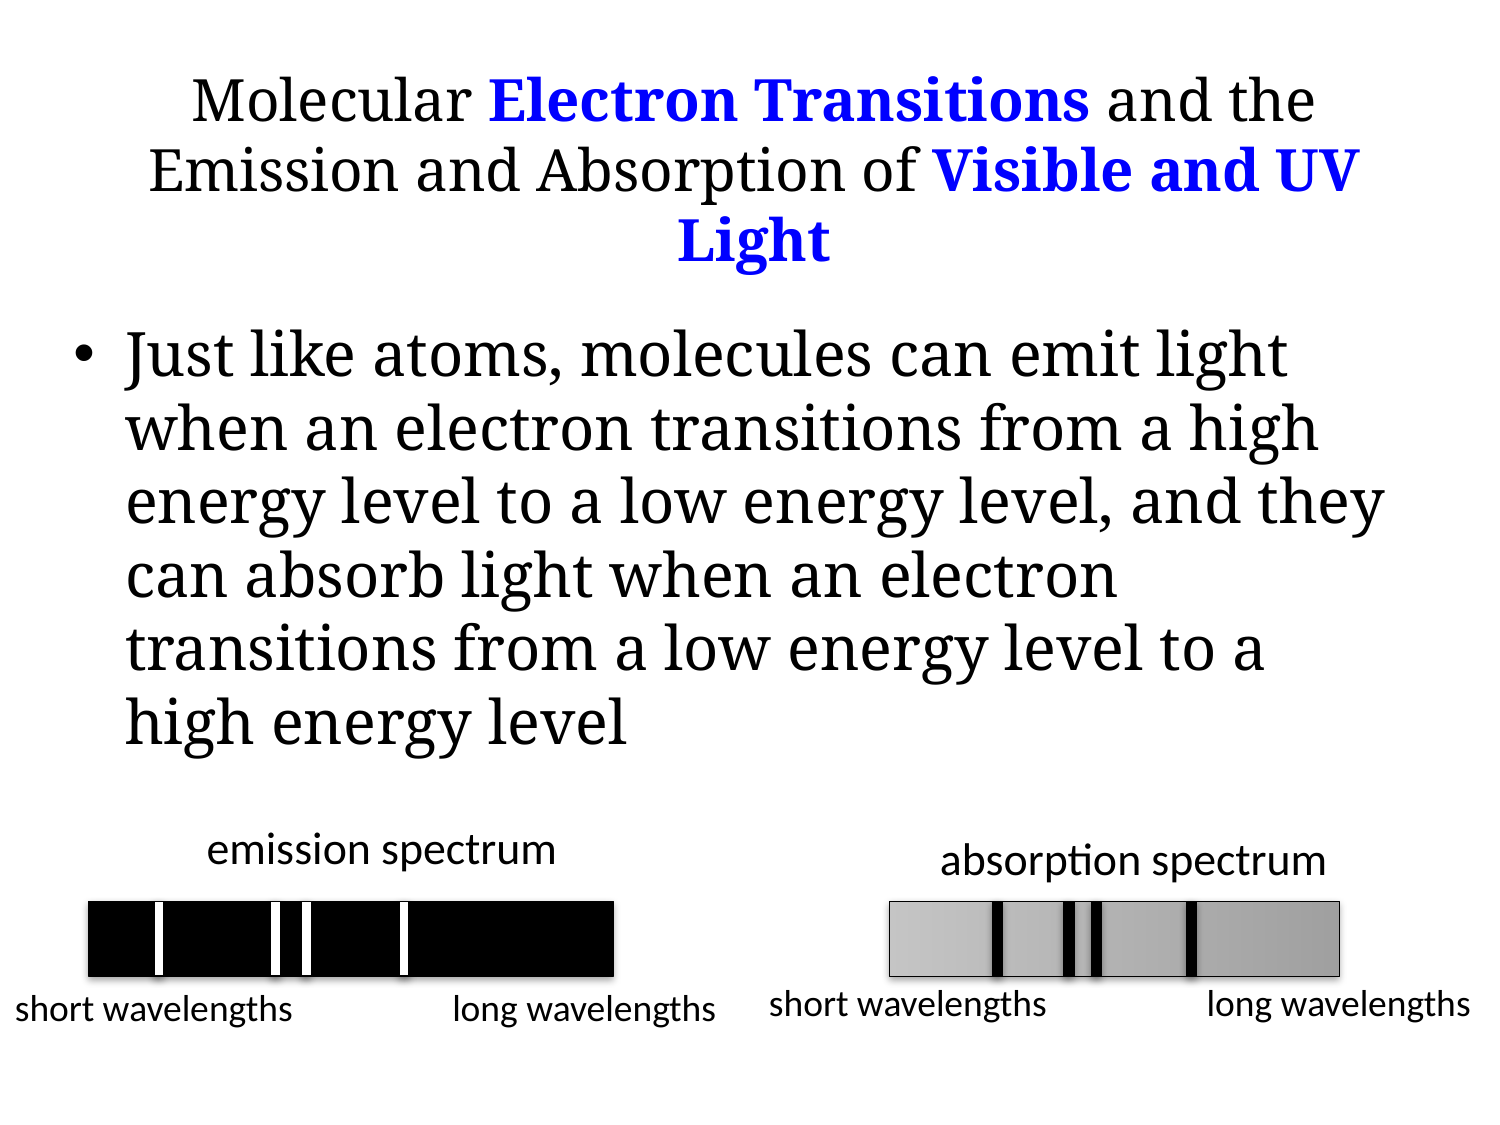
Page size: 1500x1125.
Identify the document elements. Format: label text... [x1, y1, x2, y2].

title Molecular Electron Transitions and the Emission and Absorption of Visible and UV Light [58, 74, 1450, 262]
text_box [889, 901, 1340, 977]
list Just like atoms, molecules can emit light when an electron transitions from a high energy level to a low energy level, and they can absorb light when an electron transitions from a low energy level to a high energy level [58, 307, 1409, 765]
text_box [0, 811, 1500, 1038]
